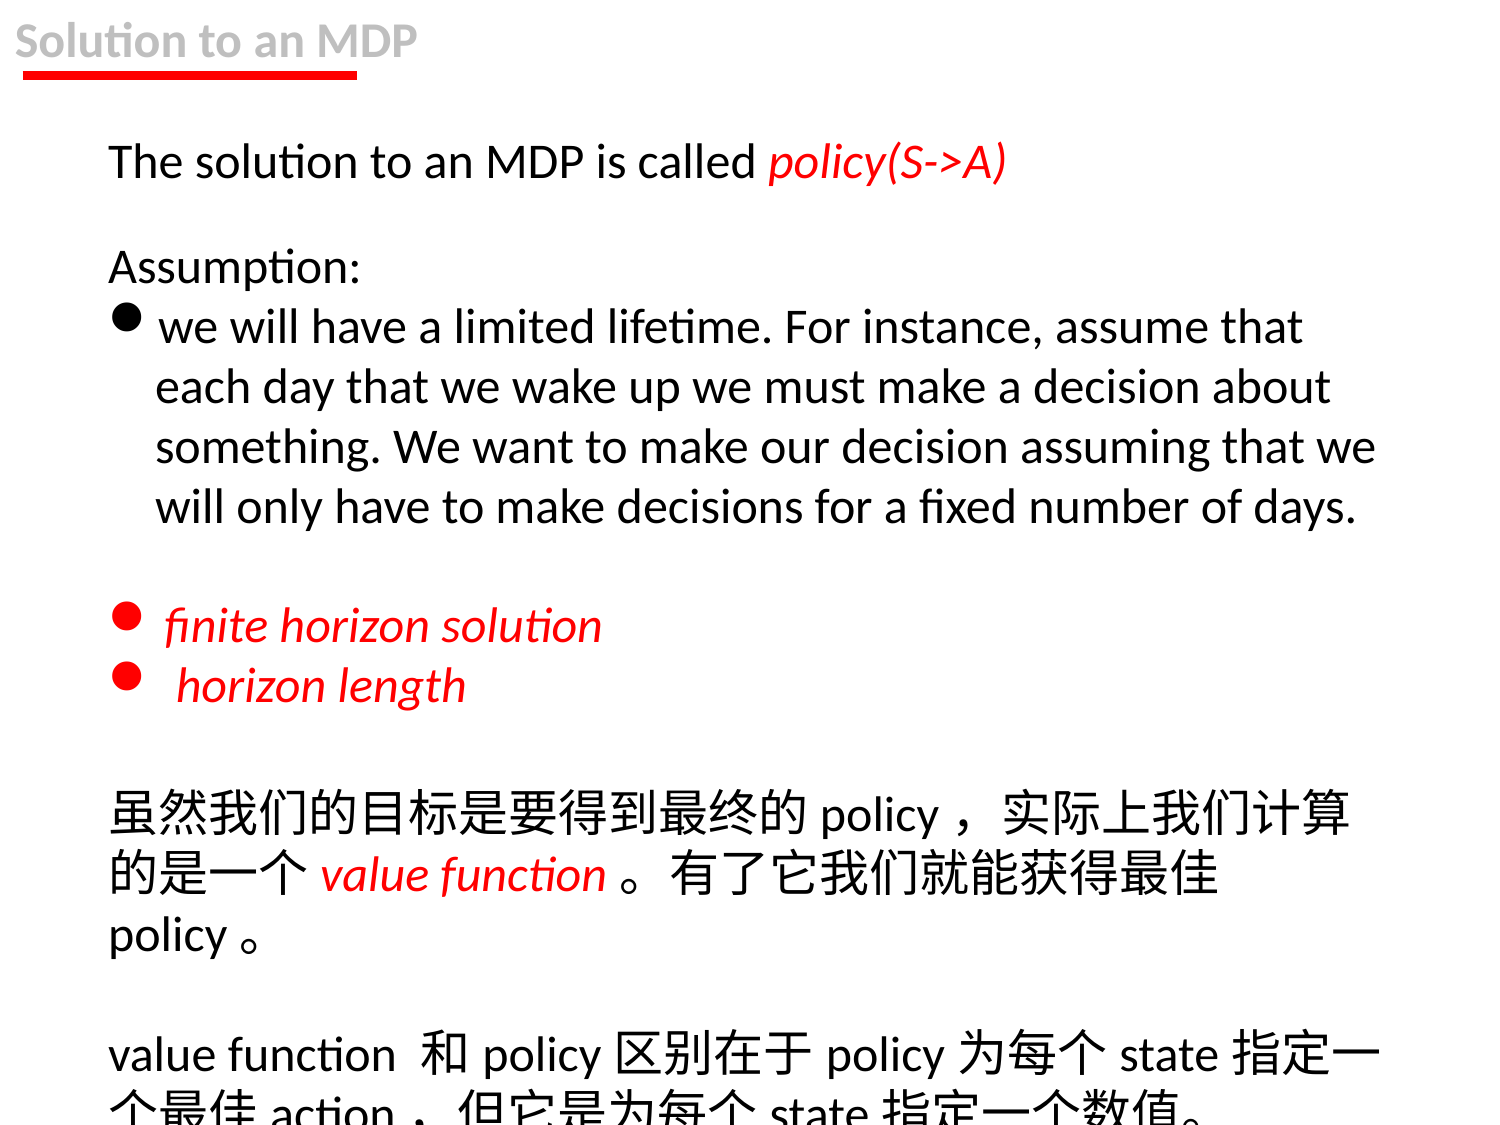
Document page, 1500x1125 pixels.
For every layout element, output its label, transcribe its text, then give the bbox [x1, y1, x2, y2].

text_box Assumption: we will have a limited lifetime. For instance, assume that each day that we wake up we must make a decision about something. We want to make our decision assuming that we will only have to make decisions for a fixed number of days. [93, 225, 1409, 541]
text_box The solution to an MDP is called policy(S->A) [93, 120, 1150, 196]
text_box 虽然我们的目标是要得到最终的policy，实际上我们计算的是一个value function。有了它我们就能获得最佳policy。 value function 和policy区别在于policy为每个state指定一个最佳action，但它是为每个state指定一个数值。 [93, 773, 1409, 1125]
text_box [0, 0, 448, 76]
text_box finite horizon solution horizon length [93, 585, 641, 720]
